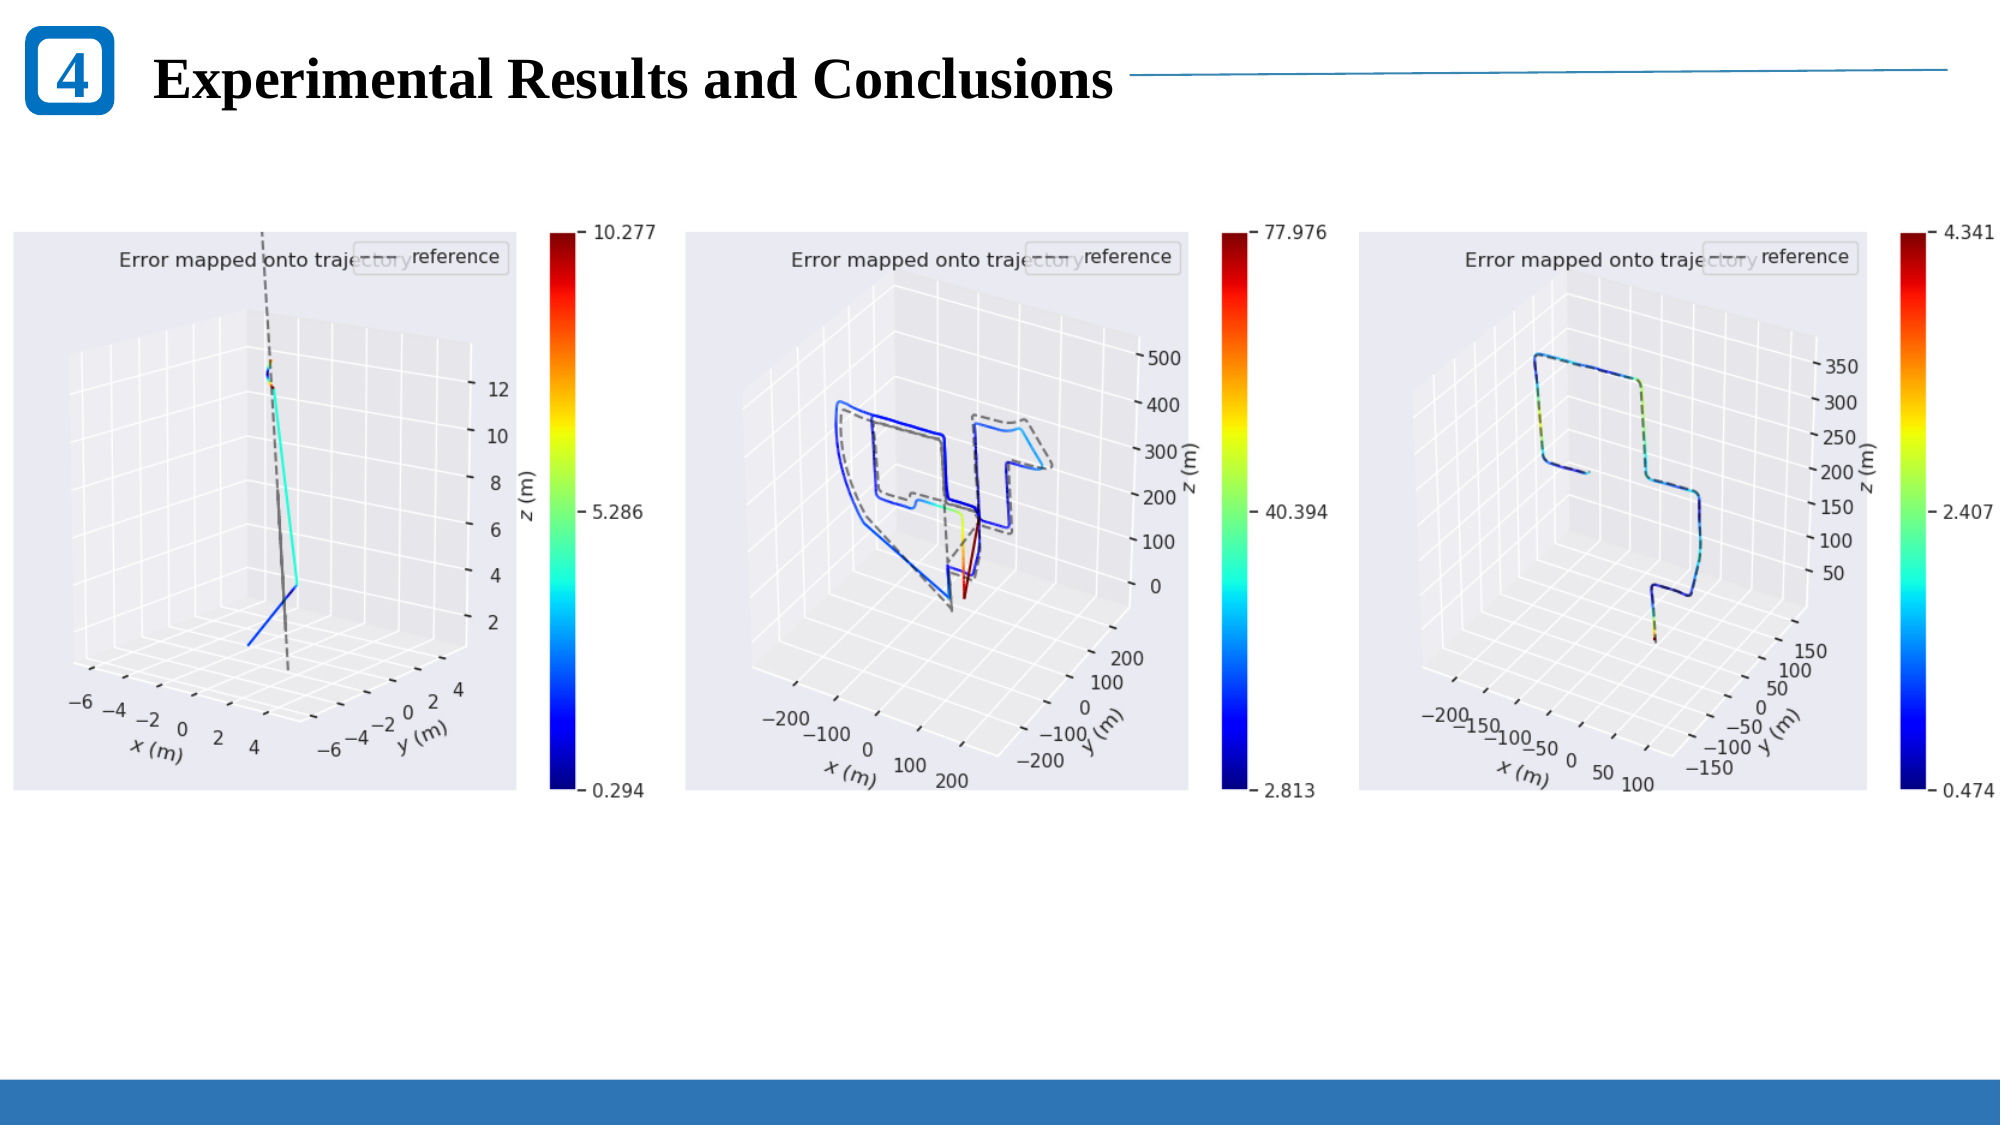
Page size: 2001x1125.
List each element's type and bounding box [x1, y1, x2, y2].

text_box [1134, 69, 1948, 76]
picture [0, 208, 2000, 818]
text_box [26, 27, 1135, 119]
